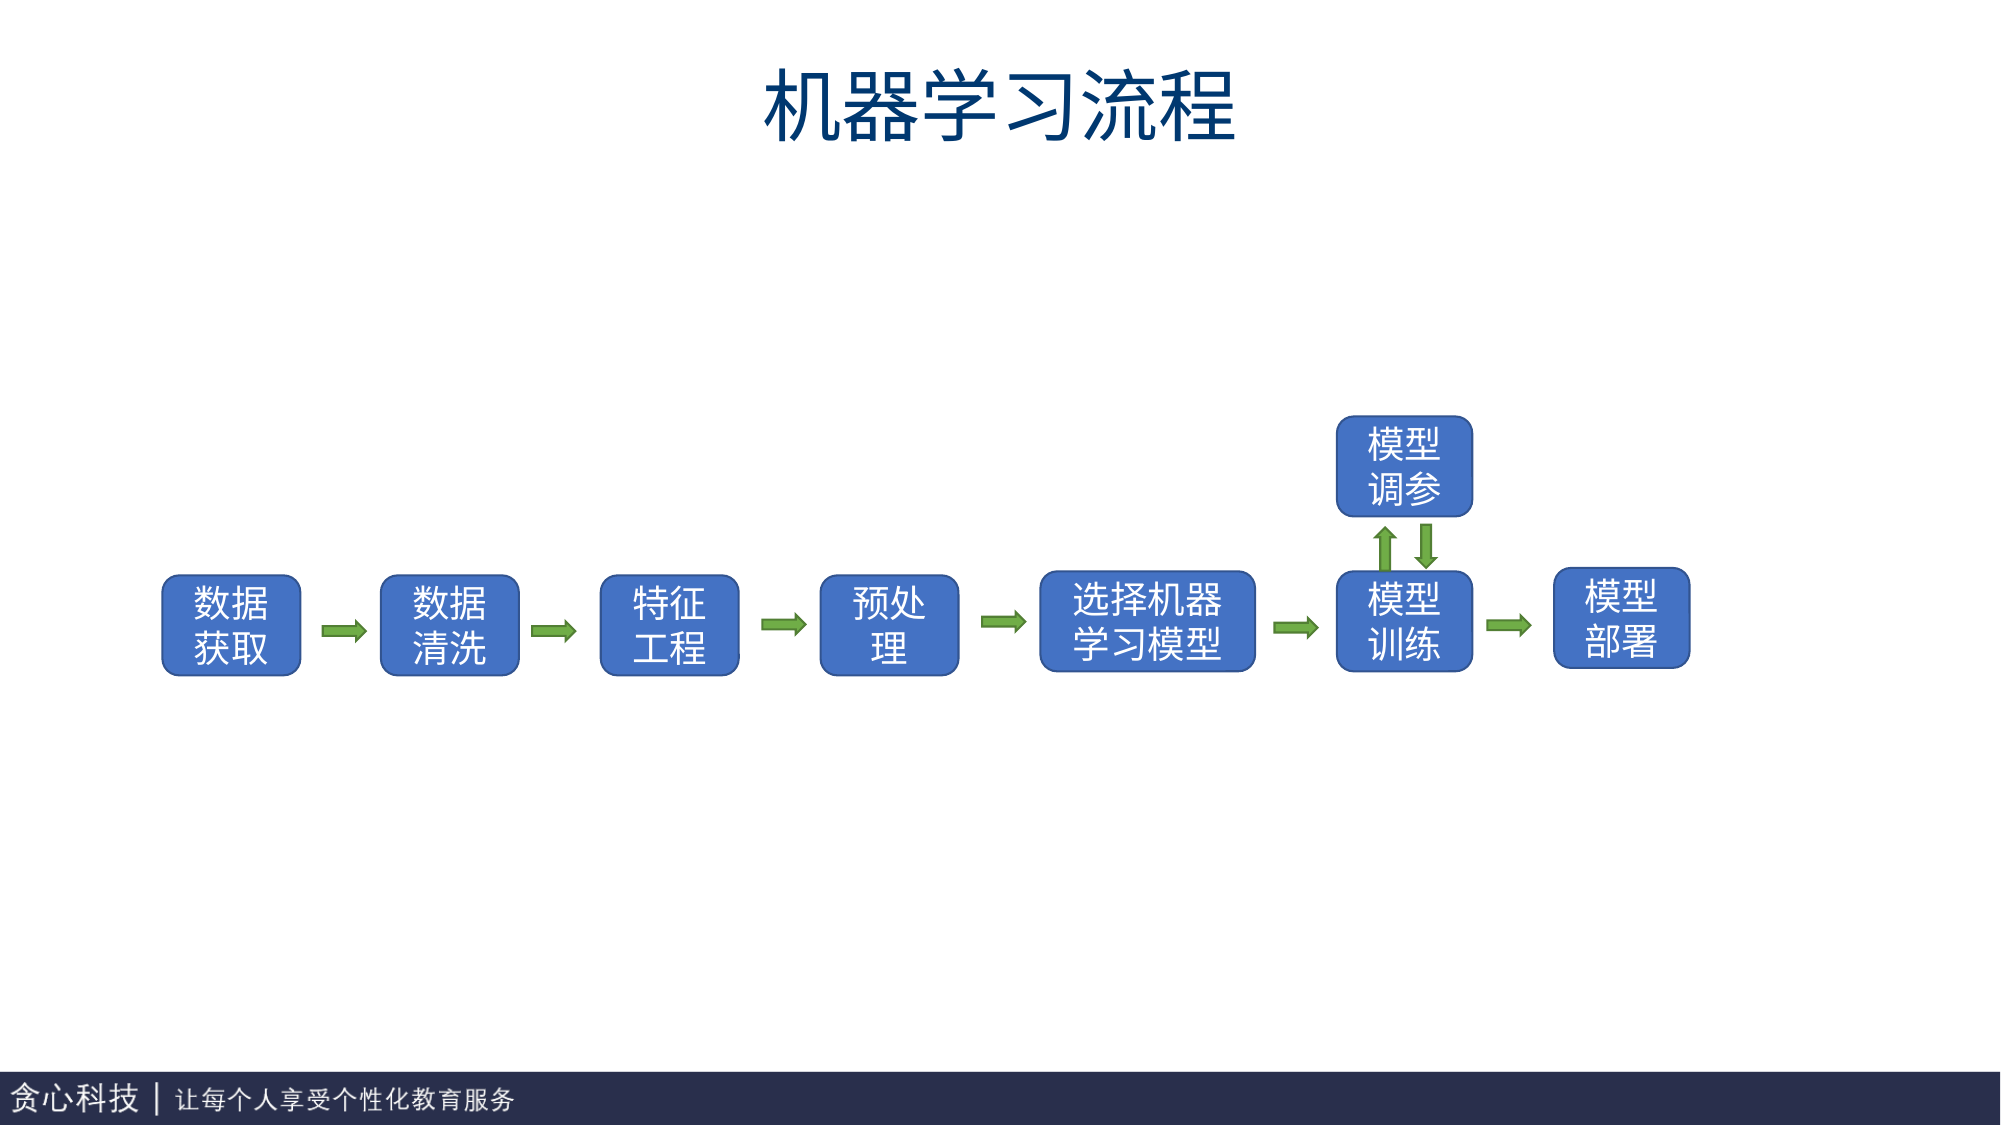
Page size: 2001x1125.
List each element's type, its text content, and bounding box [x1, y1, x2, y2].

title 机器学习流程 [137, 1, 1863, 219]
text_box 特征工程 [599, 574, 740, 677]
text_box [321, 618, 368, 644]
text_box [1486, 613, 1532, 638]
text_box 模型部署 [1553, 566, 1691, 669]
text_box 选择机器学习模型 [1039, 570, 1257, 673]
text_box [1273, 615, 1320, 640]
text_box 模型训练 [1335, 570, 1474, 673]
text_box [981, 609, 1027, 634]
text_box [1413, 523, 1439, 570]
text_box 模型调参 [1335, 415, 1474, 518]
text_box [1372, 526, 1398, 572]
picture [0, 0, 2001, 1125]
text_box 预处理 [819, 574, 960, 677]
text_box 数据清洗 [379, 574, 520, 677]
text_box [761, 612, 807, 637]
text_box 数据获取 [161, 574, 302, 677]
text_box [531, 618, 577, 644]
